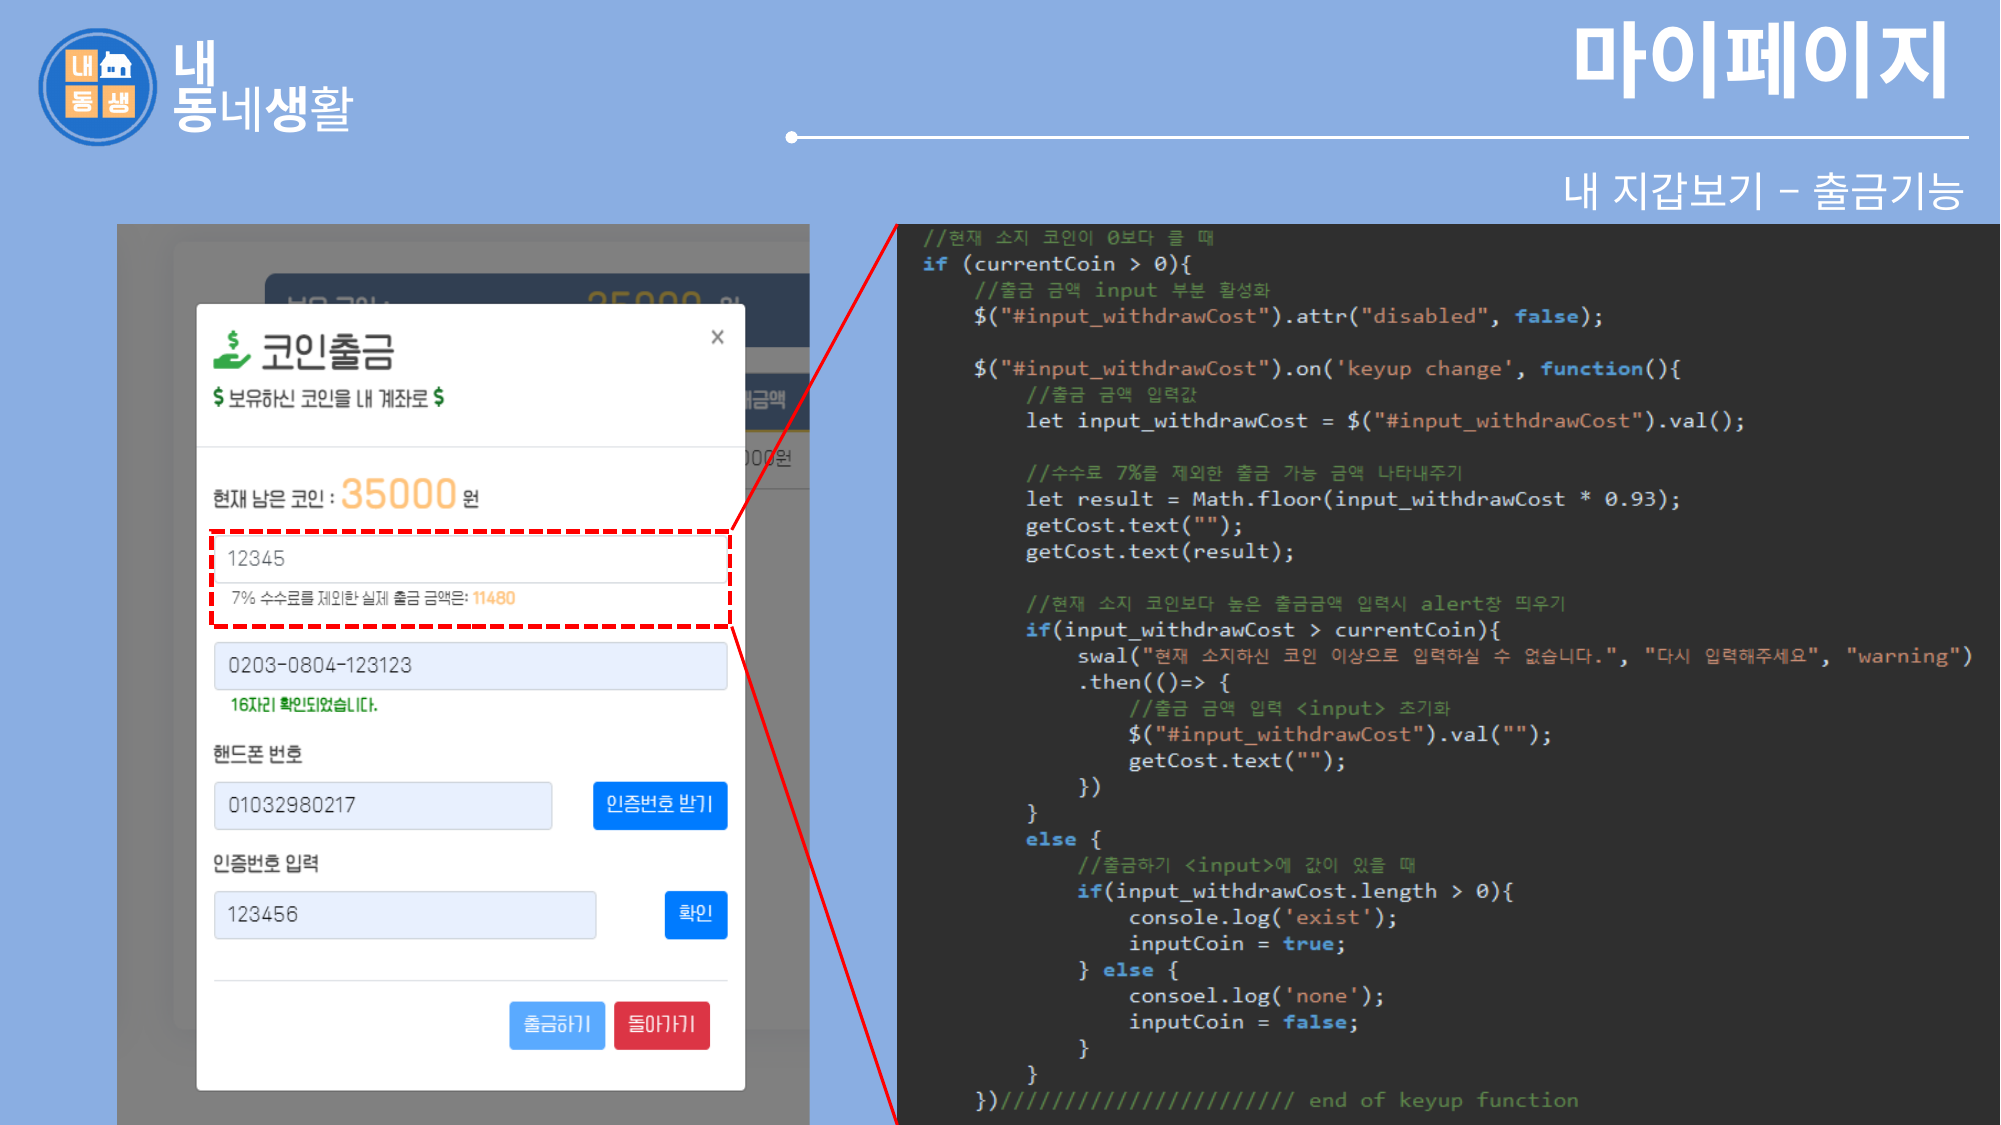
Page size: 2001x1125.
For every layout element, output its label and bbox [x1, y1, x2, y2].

text_box [731, 224, 898, 530]
text_box [731, 626, 898, 1125]
text_box [20, 10, 491, 164]
picture [897, 224, 2000, 1125]
picture [117, 224, 810, 1125]
text_box [791, 0, 1982, 224]
